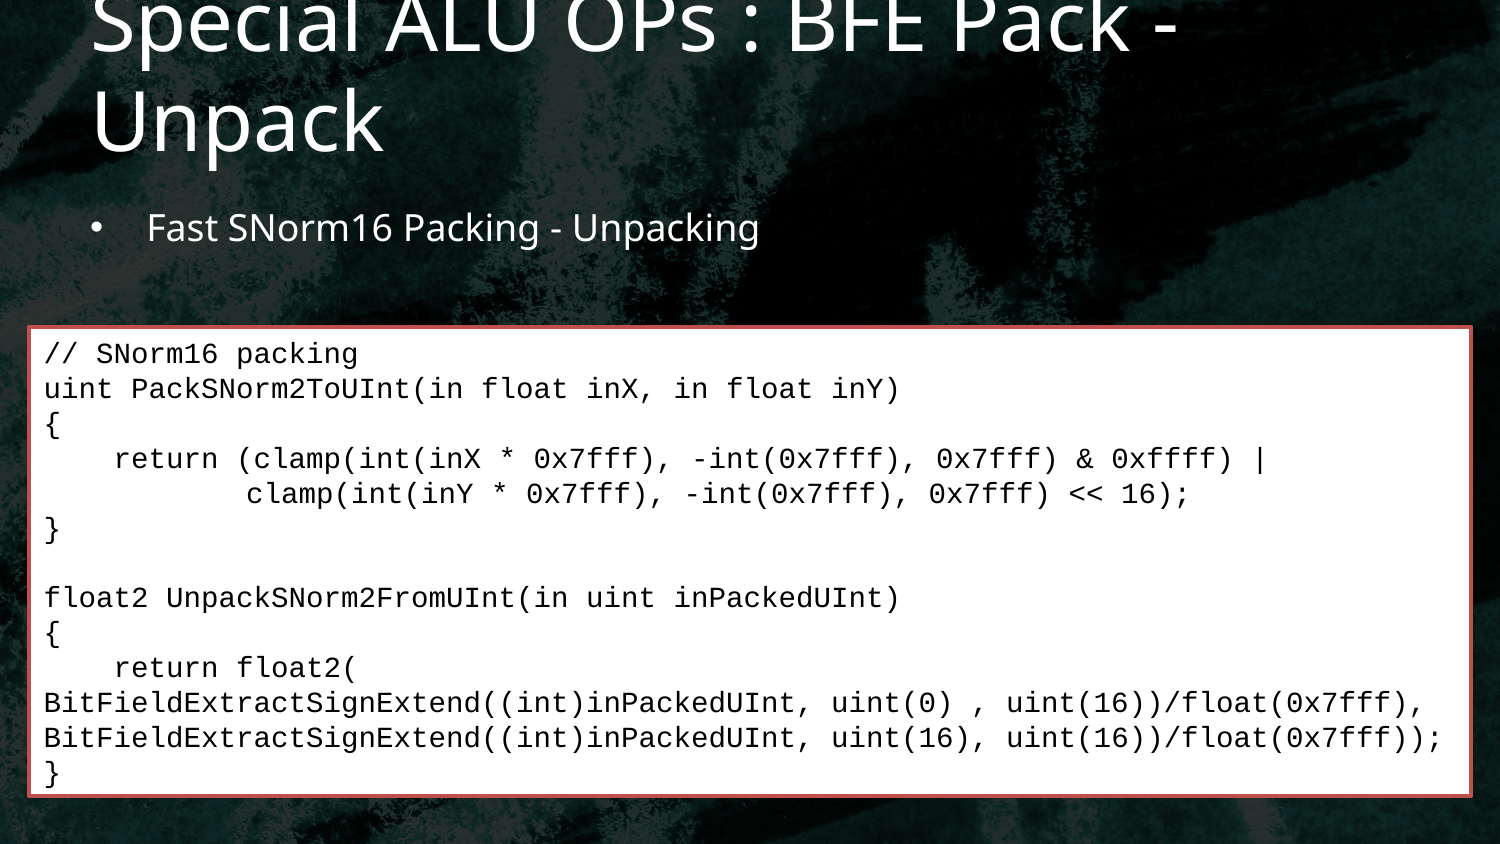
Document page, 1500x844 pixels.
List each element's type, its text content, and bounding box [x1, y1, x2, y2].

list Fast SNorm16 Packing - Unpacking [75, 196, 1425, 325]
text_box // SNorm16 packing uint PackSNorm2ToUInt(in float inX, in float inY) { return (clamp(int(inX * 0x7fff), -int(0x7fff), 0x7fff) & 0xffff) | clamp(int(inY * 0x7fff), -int(0x7fff), 0x7fff) << 16); } float2 UnpackSNorm2FromUInt(in uint inPackedUInt) { return float2( BitFieldExtractSignExtend((int)inPackedUInt, uint(0) , uint(16))/float(0x7fff), BitFieldExtractSignExtend((int)inPackedUInt, uint(16), uint(16))/float(0x7fff)); } [27, 325, 1473, 798]
picture [0, 0, 1500, 844]
title Special ALU OPs : BFE Pack - Unpack [75, 22, 1425, 115]
